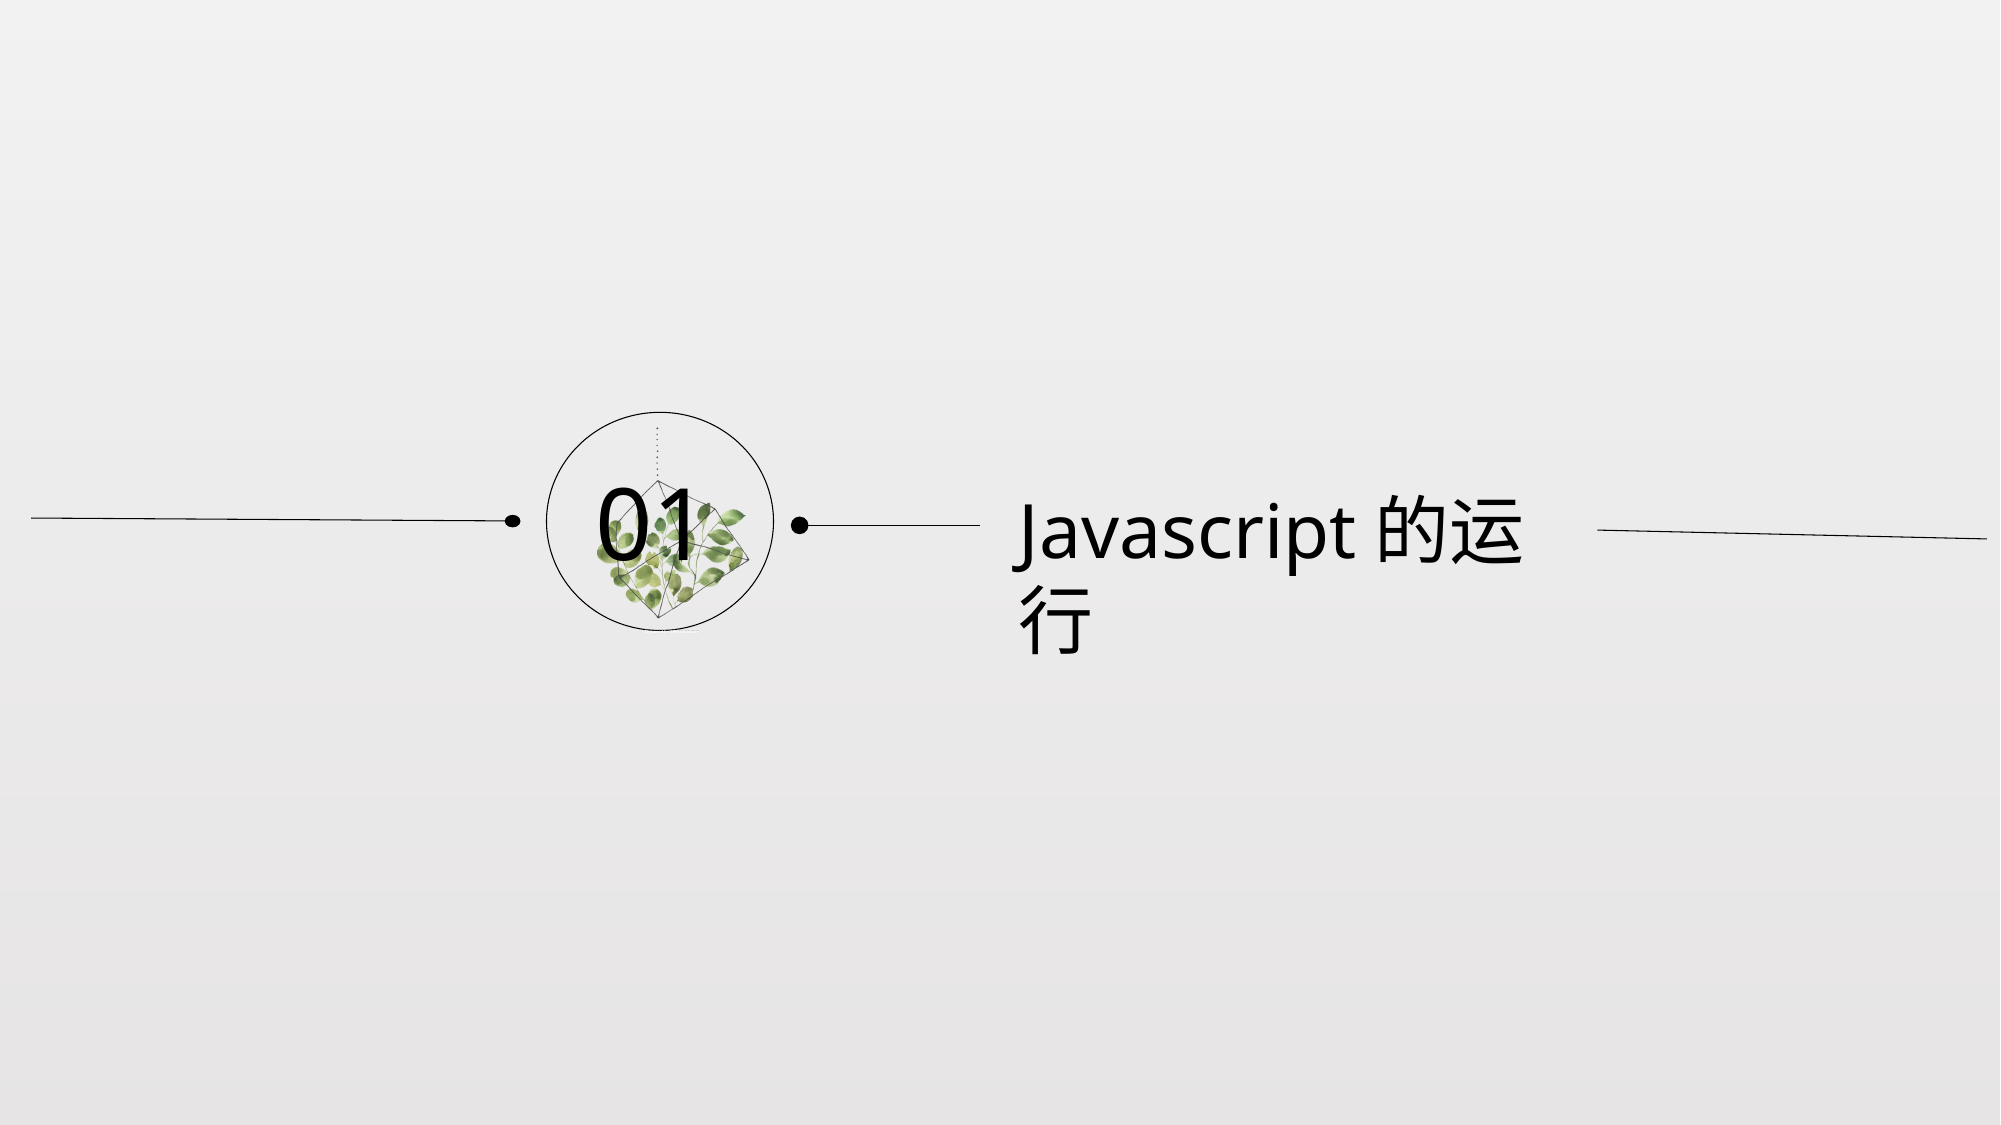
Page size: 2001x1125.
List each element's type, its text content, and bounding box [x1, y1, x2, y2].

picture [573, 412, 771, 656]
text_box [545, 449, 573, 594]
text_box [31, 514, 521, 528]
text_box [1597, 529, 1987, 539]
text_box [771, 494, 775, 549]
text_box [790, 516, 981, 535]
text_box Javascript的运行 [1003, 475, 1576, 671]
